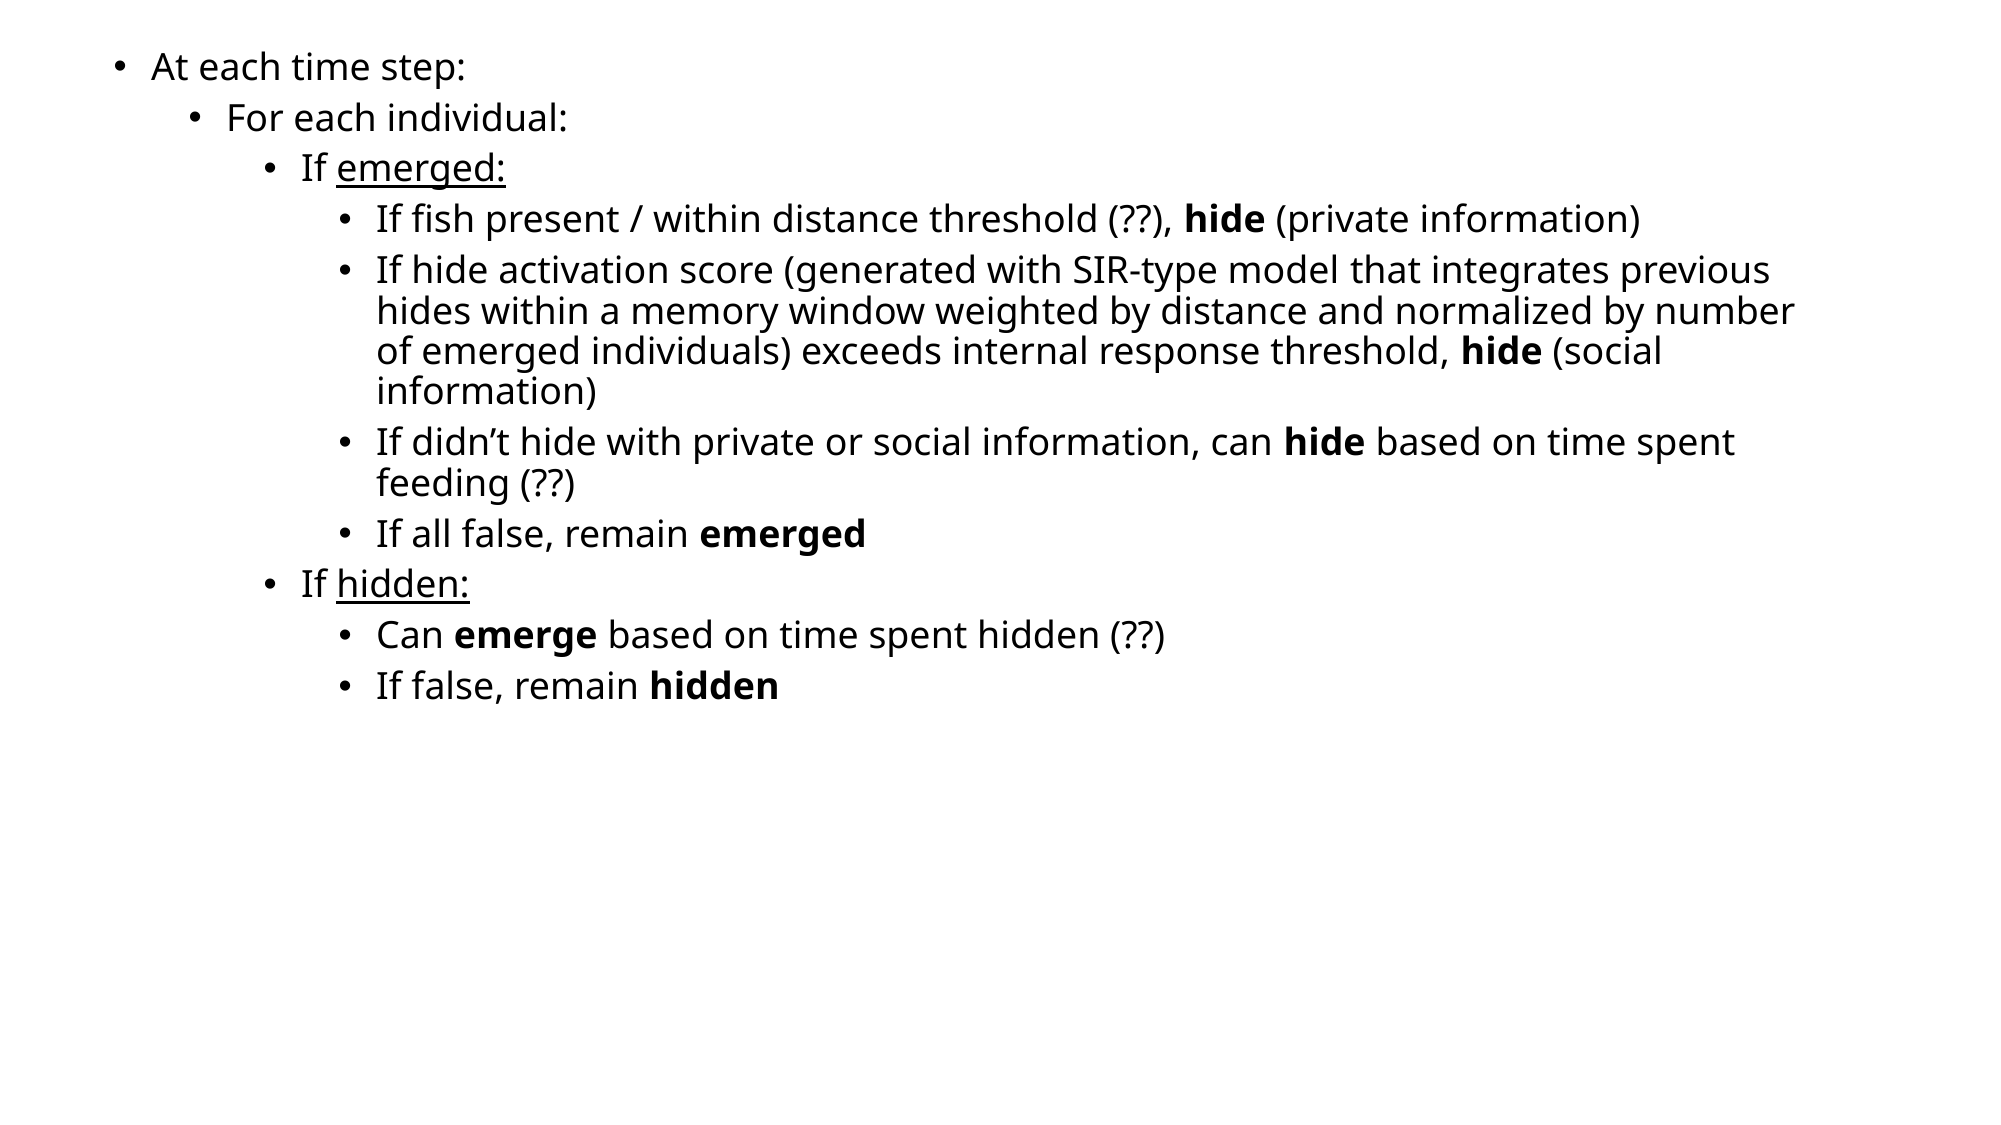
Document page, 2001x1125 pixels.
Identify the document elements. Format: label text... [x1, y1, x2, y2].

list At each time step: For each individual: If emerged: If fish present / within distance threshold (??), hide (private information) If hide activation score (generated with SIR-type model that integrates previous hides within a memory window weighted by distance and normalized by number of emerged individuals) exceeds internal response threshold, hide (social information) If didn’t hide with private or social information, can hide based on time spent feeding (??) If all false, remain emerged If hidden: Can emerge based on time spent hidden (??) If false, remain hidden [98, 40, 1824, 755]
